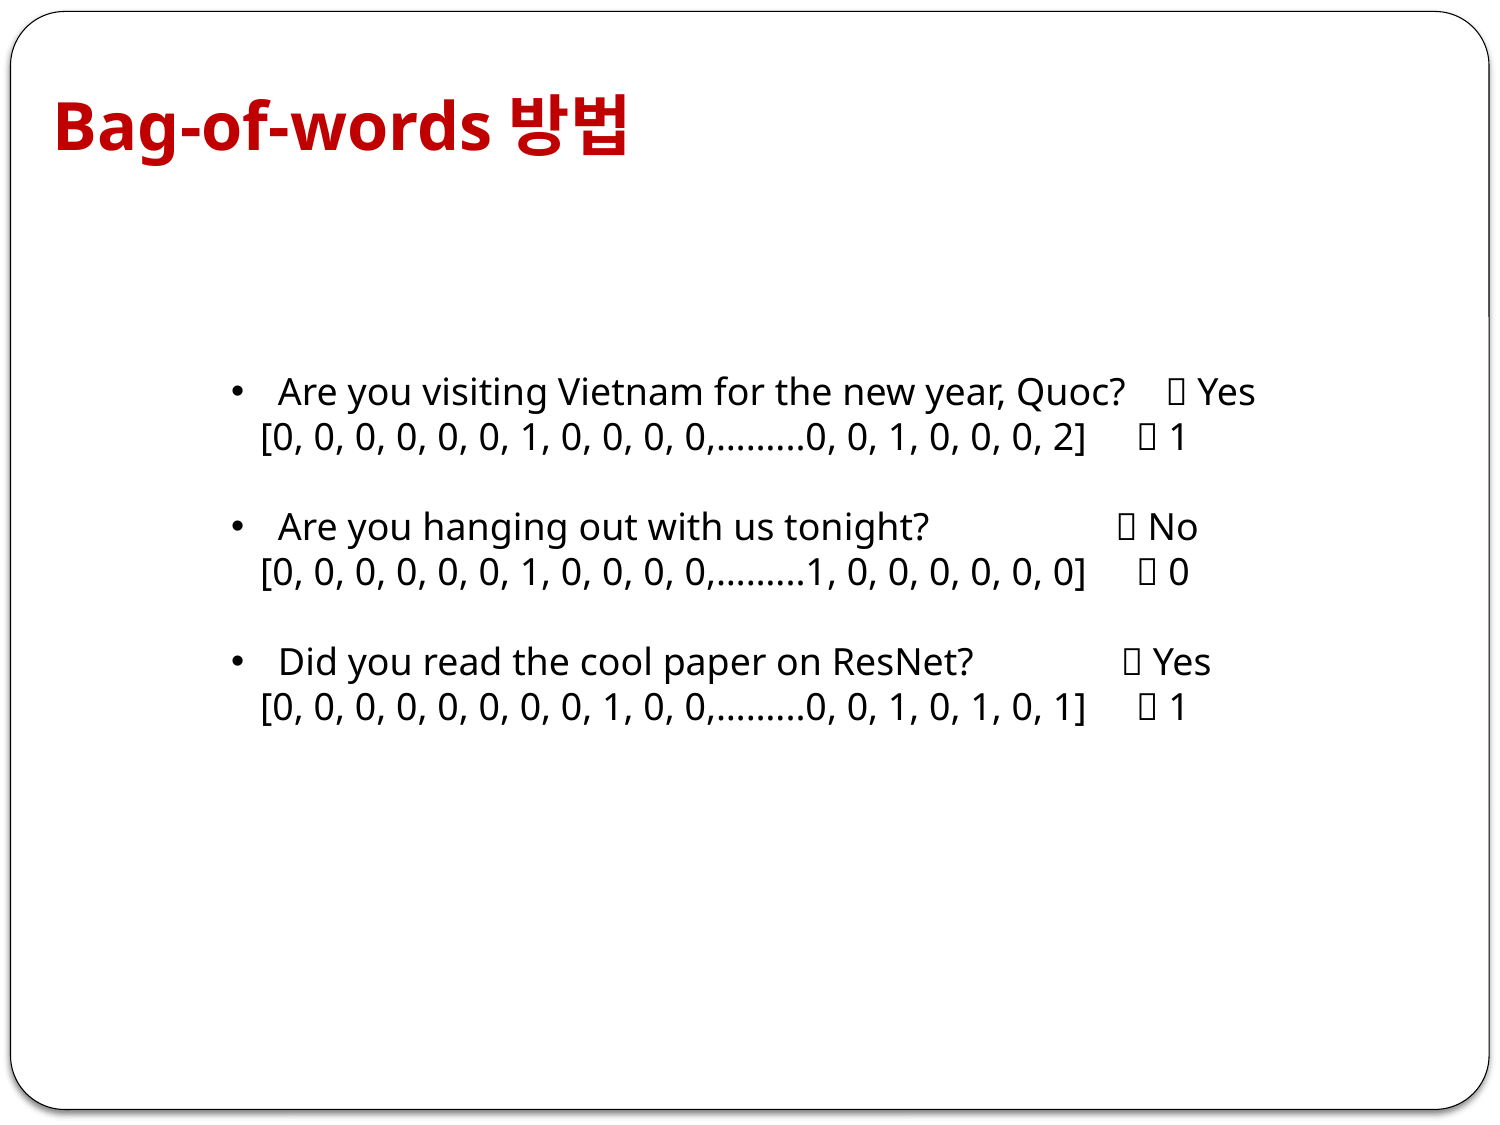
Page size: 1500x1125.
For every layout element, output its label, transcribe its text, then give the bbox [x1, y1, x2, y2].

text_box Bag-of-words방법 [38, 76, 647, 172]
text_box Are you visiting Vietnam for the new year, Quoc?  Yes [0, 0, 0, 0, 0, 0, 1, 0, 0, 0, 0,……...0, 0, 1, 0, 0, 0, 2]  1 Are you hanging out with us tonight?  No [0, 0, 0, 0, 0, 0, 1, 0, 0, 0, 0,……...1, 0, 0, 0, 0, 0, 0]  0 Did you read the cool paper on ResNet?  Yes [0, 0, 0, 0, 0, 0, 0, 0, 1, 0, 0,……...0, 0, 1, 0, 1, 0, 1]  1 [216, 360, 1272, 736]
